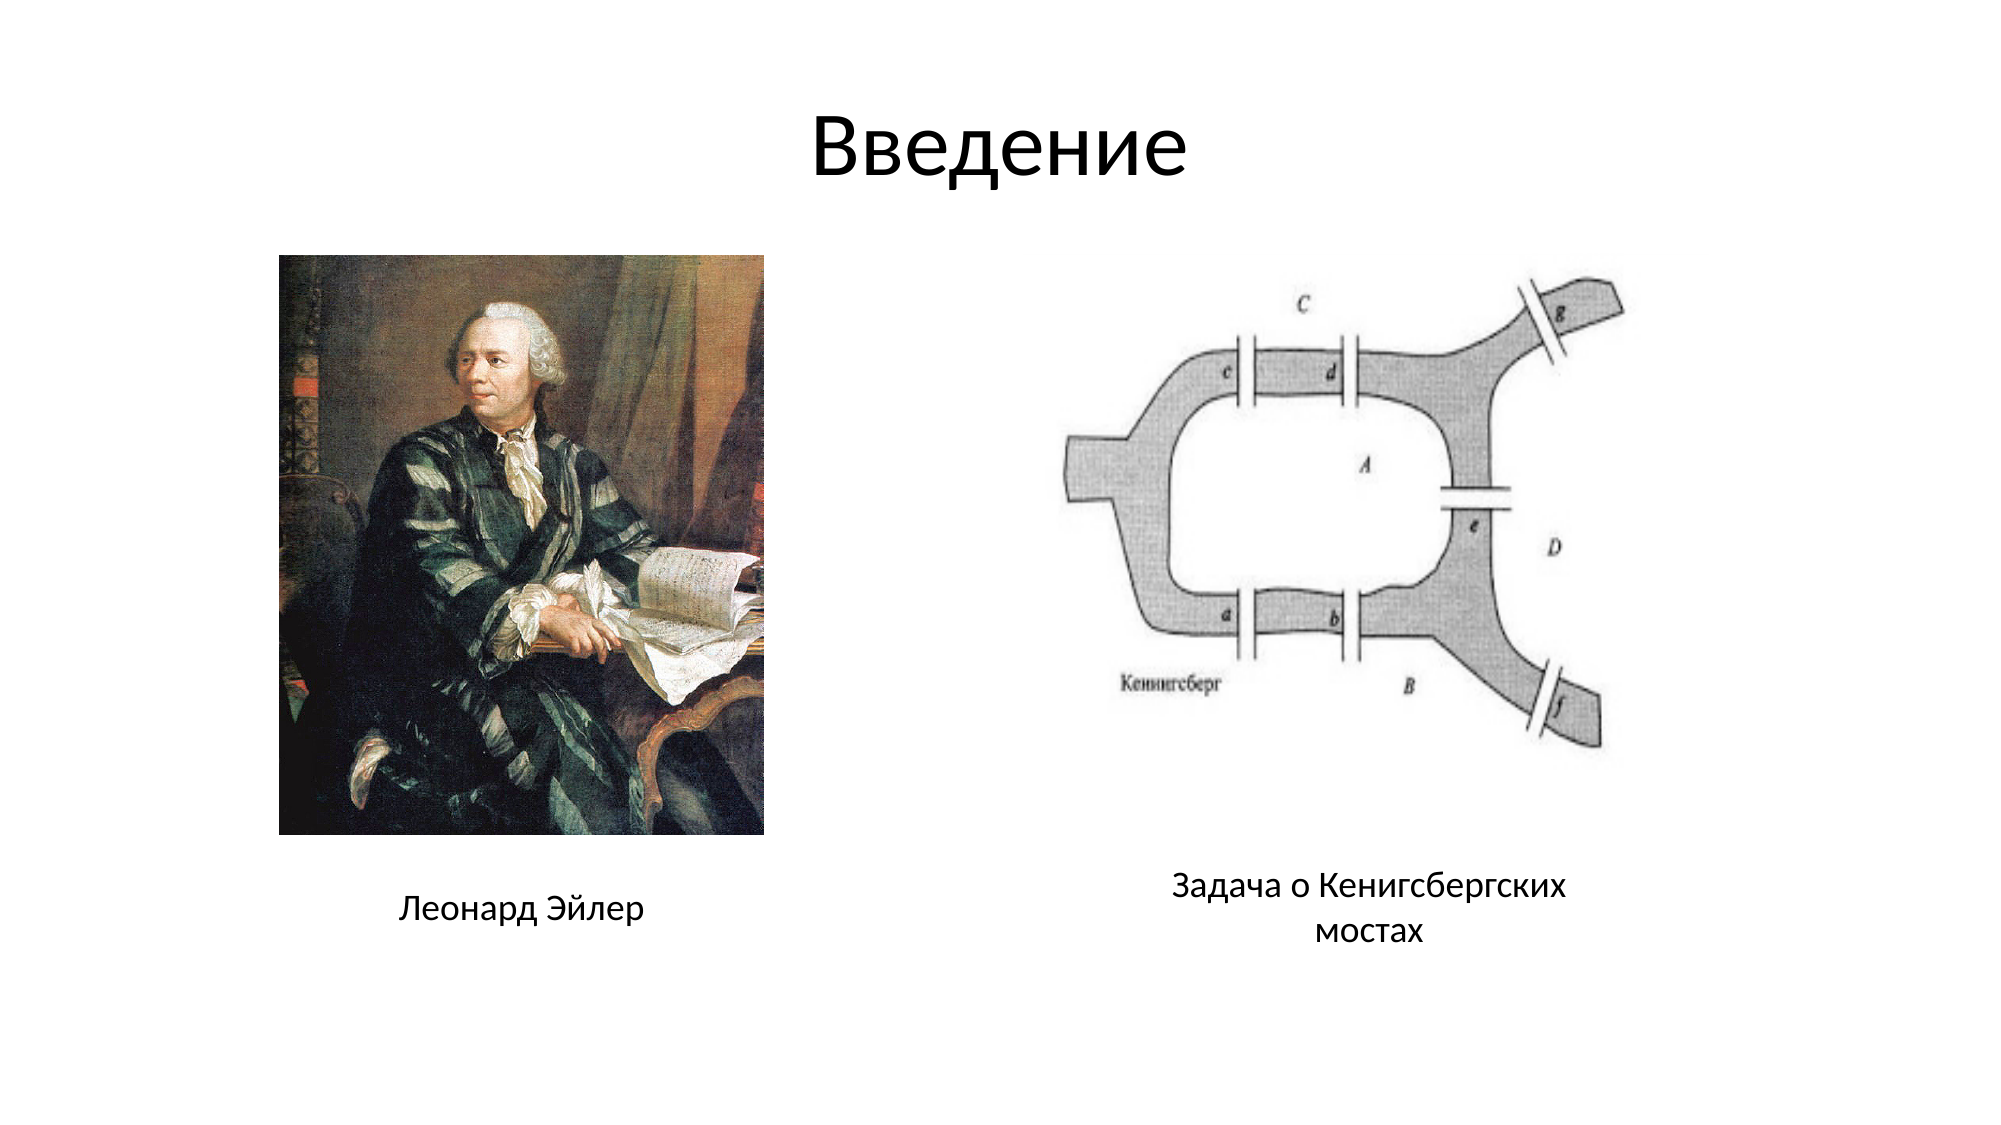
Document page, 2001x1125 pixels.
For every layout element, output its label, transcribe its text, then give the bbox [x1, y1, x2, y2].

title Введение [99, 45, 1900, 233]
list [1023, 253, 1709, 770]
text_box Леонард Эйлер [242, 856, 801, 954]
text_box Задача о Кенигсбергских мостах [1101, 844, 1637, 966]
picture [279, 255, 764, 835]
